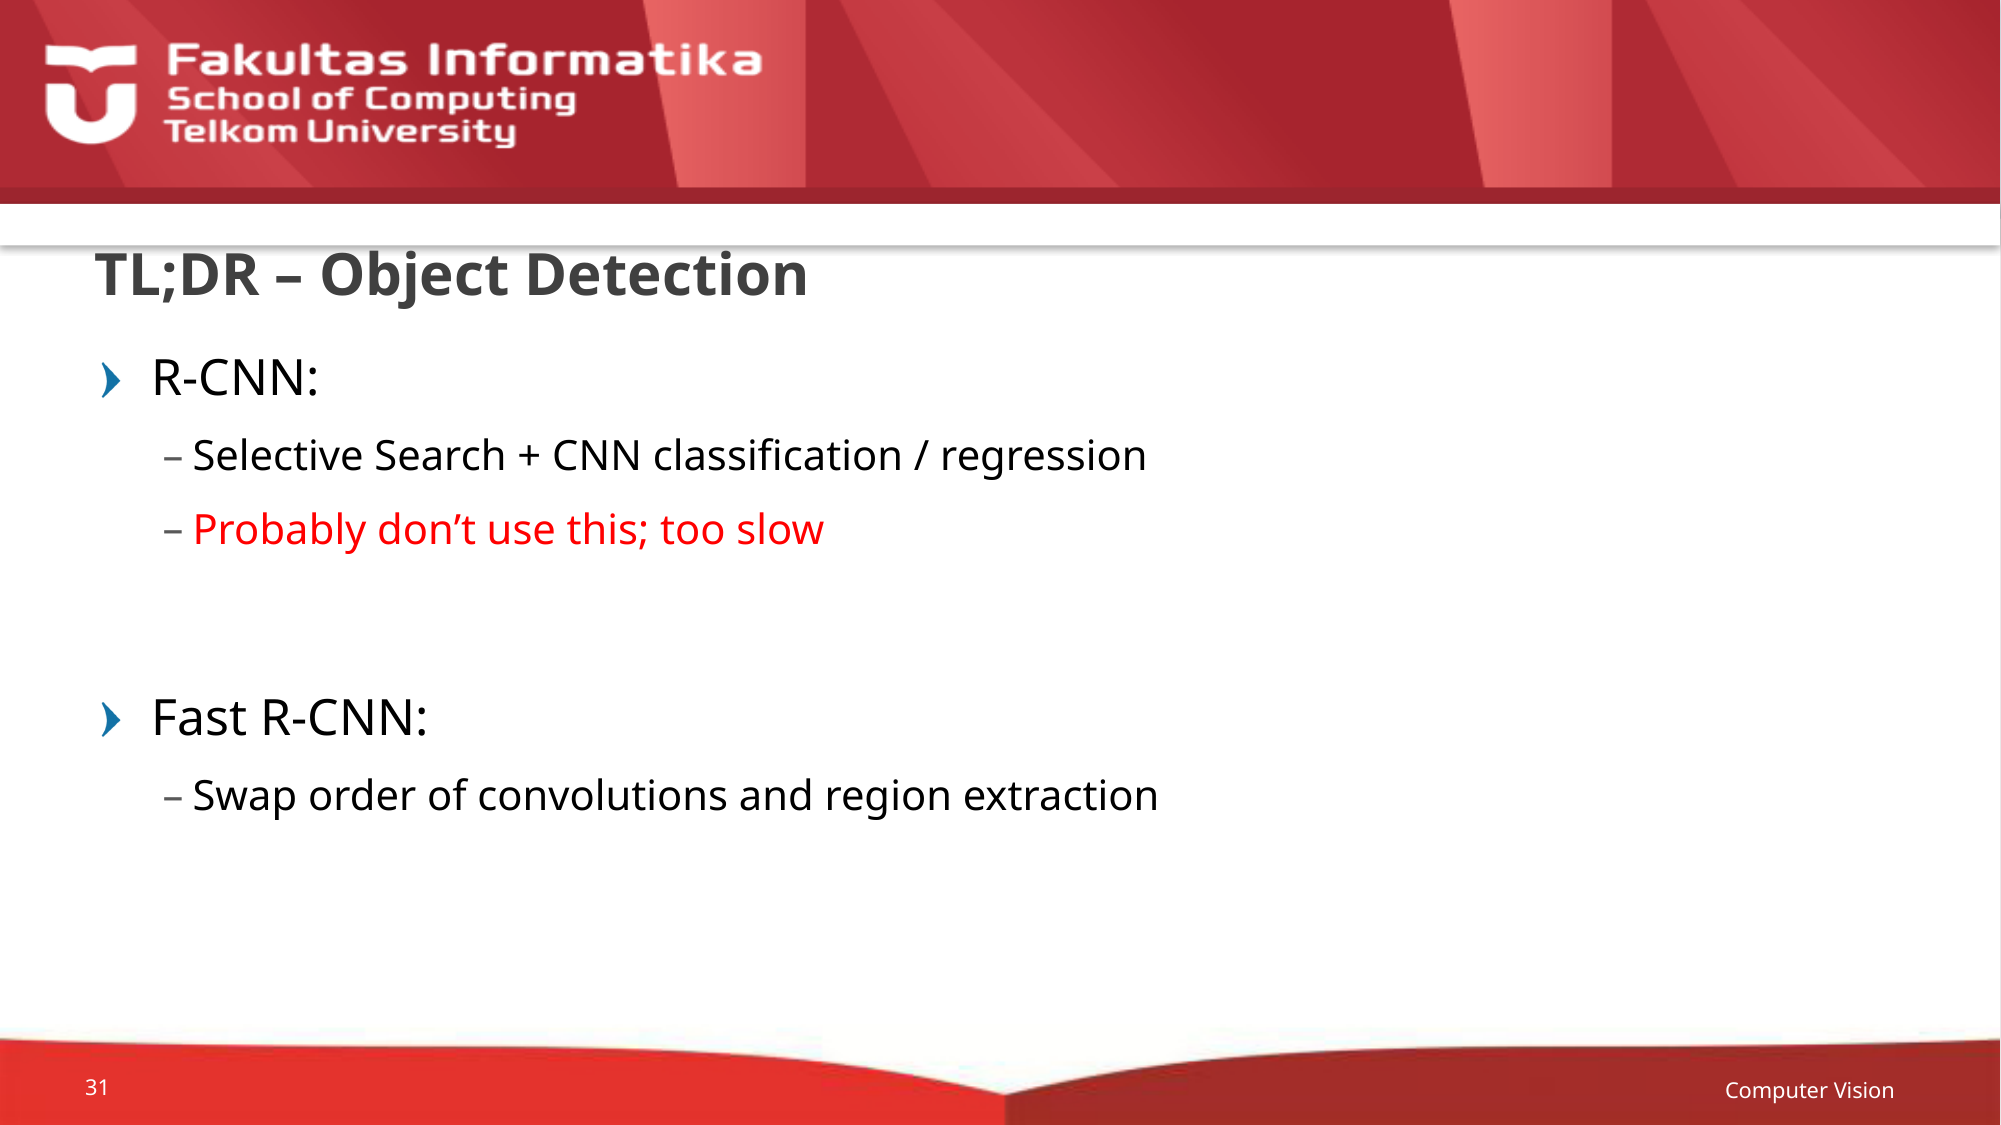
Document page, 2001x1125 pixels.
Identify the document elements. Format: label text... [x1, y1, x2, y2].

picture [0, 0, 2001, 1125]
picture [95, 351, 124, 400]
picture [95, 691, 124, 739]
slide_number 31 [85, 1058, 164, 1119]
list R-CNN: Selective Search + CNN classification / regression Probably don’t use this; too slow Fast R-CNN: Swap order of convolutions and region extraction [80, 329, 1902, 990]
list Computer Vision [1185, 1058, 1911, 1119]
title TL;DR – Object Detection [79, 219, 1901, 325]
